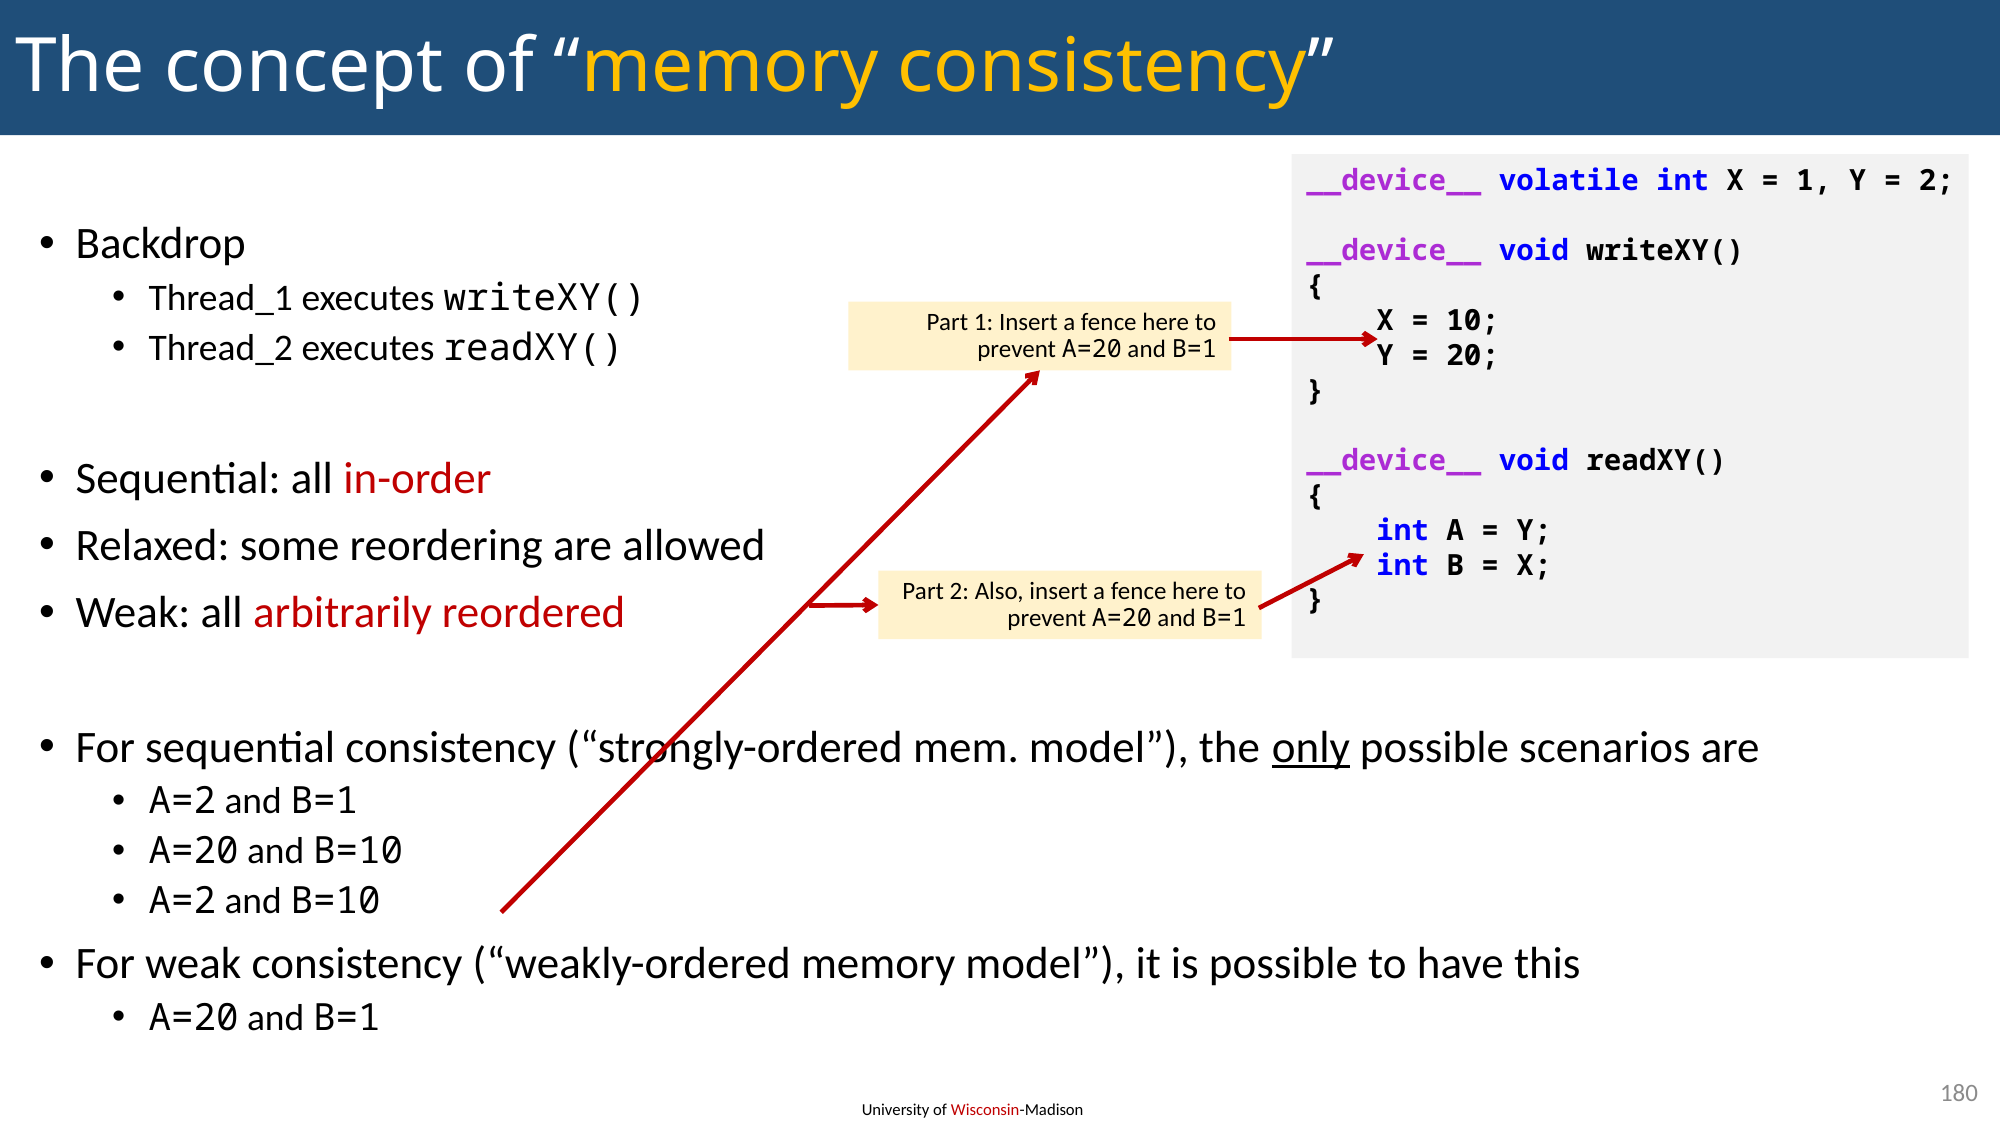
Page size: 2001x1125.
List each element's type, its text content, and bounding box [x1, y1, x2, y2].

text_box Part 1: Insert a fence here to prevent A=20 and B=1 [848, 301, 1232, 371]
text_box __device__ volatile int X = 1, Y = 2; __device__ void writeXY() { X = 10; Y = 20; } __device__ void readXY() { int A = Y; int B = X; } [1291, 154, 1969, 659]
title The concept of “memory consistency” [0, 0, 2000, 136]
list Backdrop Thread_1 executes writeXY() Thread_2 executes readXY() Sequential: all in-order Relaxed: some reordering are allowed Weak: all arbitrarily reordered For sequential consistency (“strongly-ordered mem. model”), the only possible scenarios are A=2 and B=1 A=20 and B=10 A=2 and B=10 For weak consistency (“weakly-ordered memory model”), it is possible to have this A=20 and B=1 [24, 212, 1987, 1055]
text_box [501, 371, 1040, 913]
text_box Part 2: Also, insert a fence here to prevent A=20 and B=1 [1040, 570, 1262, 640]
slide_number 180 [1879, 1069, 1994, 1114]
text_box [1258, 554, 1364, 608]
